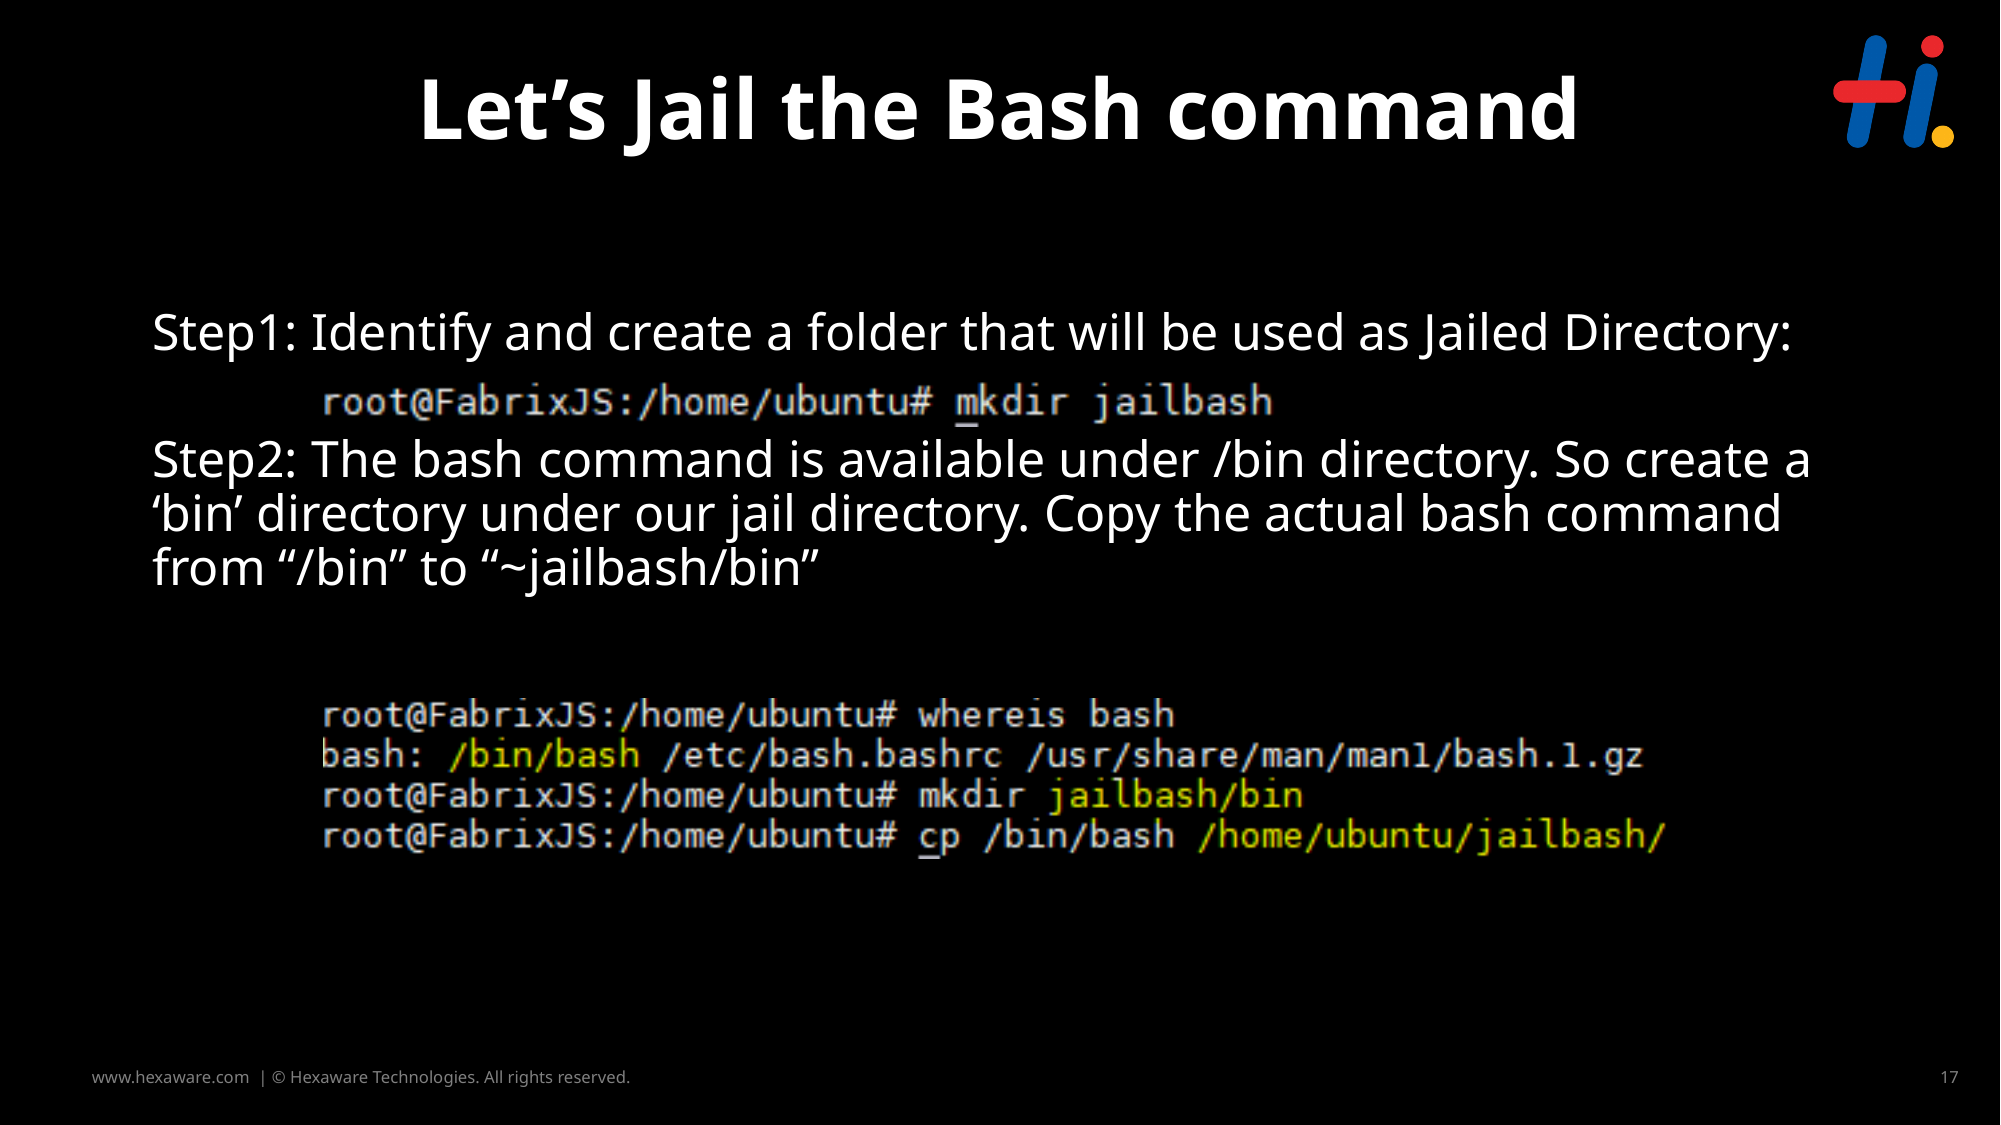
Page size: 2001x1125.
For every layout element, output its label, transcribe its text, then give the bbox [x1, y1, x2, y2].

picture [323, 381, 1280, 427]
text_box Step1: Identify and create a folder that will be used as Jailed Directory: Step2: The bash command is available under /bin directory. So create a ‘bin’ directory under our jail directory. Copy the actual bash command from “/bin” to “~jailbash/bin” [137, 299, 1863, 1014]
picture [323, 697, 1679, 859]
picture [1833, 35, 1954, 148]
title Let’s Jail the Bash command [137, 59, 1863, 166]
